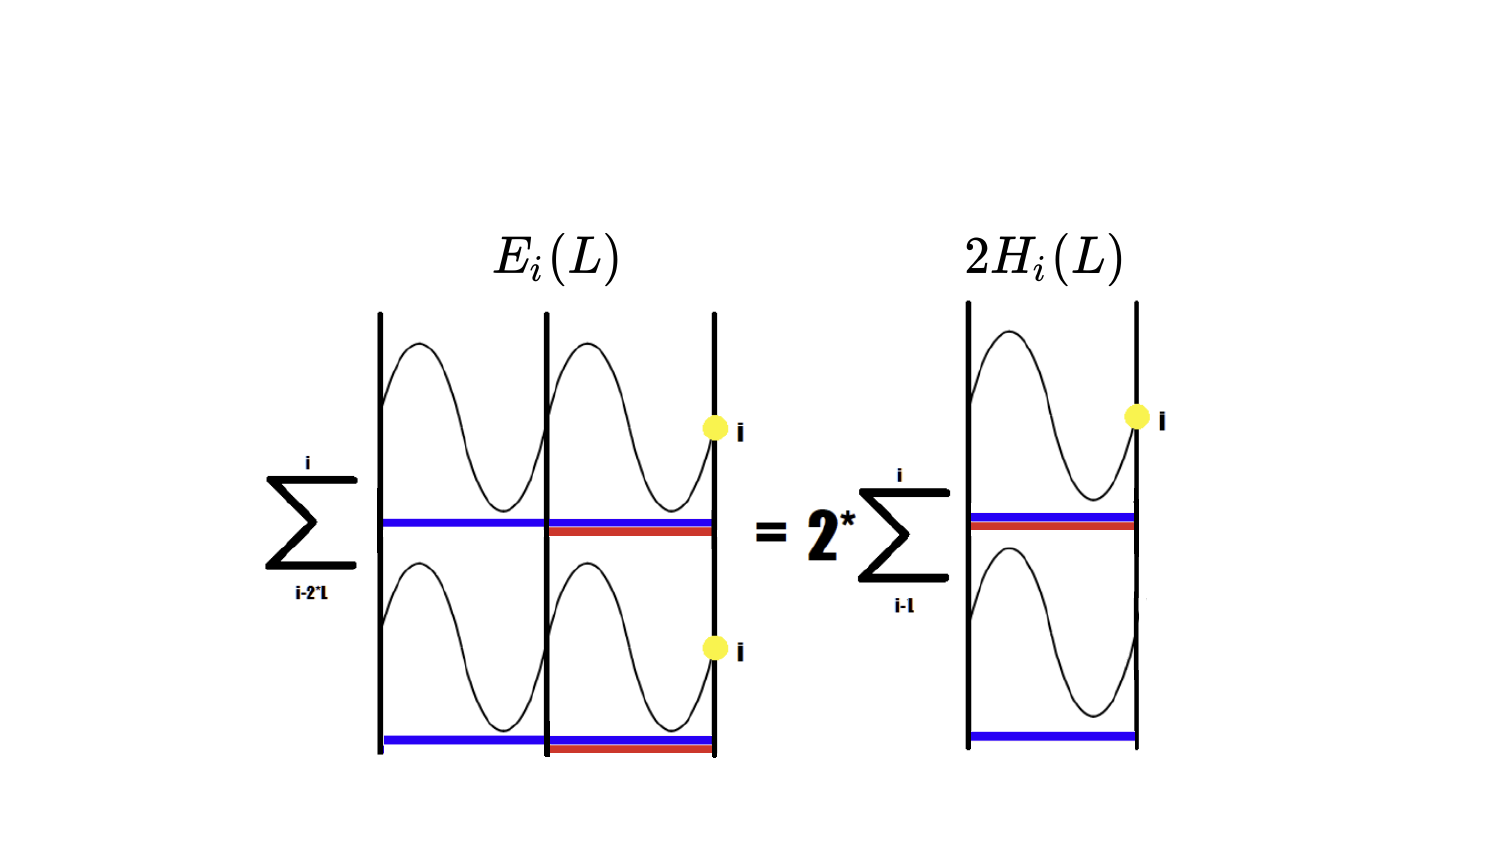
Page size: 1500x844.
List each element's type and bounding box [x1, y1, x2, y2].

picture [241, 228, 1182, 770]
